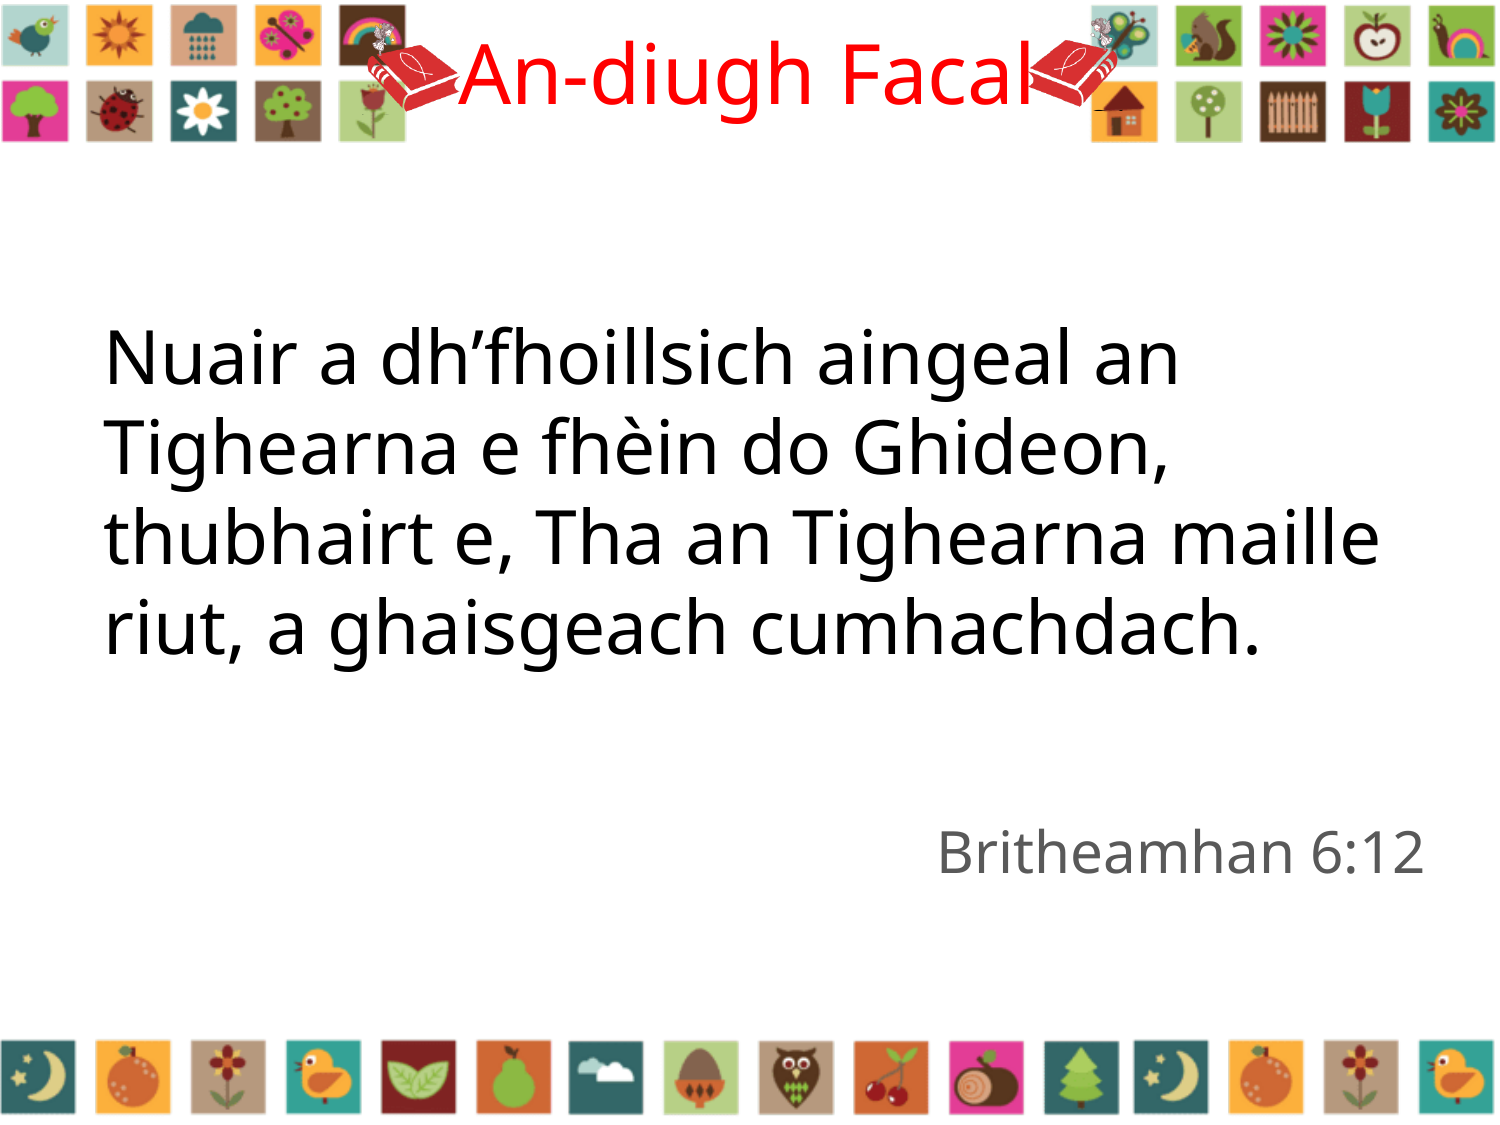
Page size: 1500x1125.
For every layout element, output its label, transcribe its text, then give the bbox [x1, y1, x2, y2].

picture [0, 3, 492, 150]
text_box Nuair a dh’fhoillsich aingeal an Tighearna e fhèin do Ghideon, thubhairt e, Tha an Tighearna maille riut, a ghaisgeach cumhachdach. [88, 302, 1436, 678]
picture [996, 3, 1500, 150]
text_box An-diugh Facal [425, 13, 1078, 129]
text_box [0, 1028, 1500, 1118]
text_box Britheamhan 6:12 [808, 807, 1441, 893]
